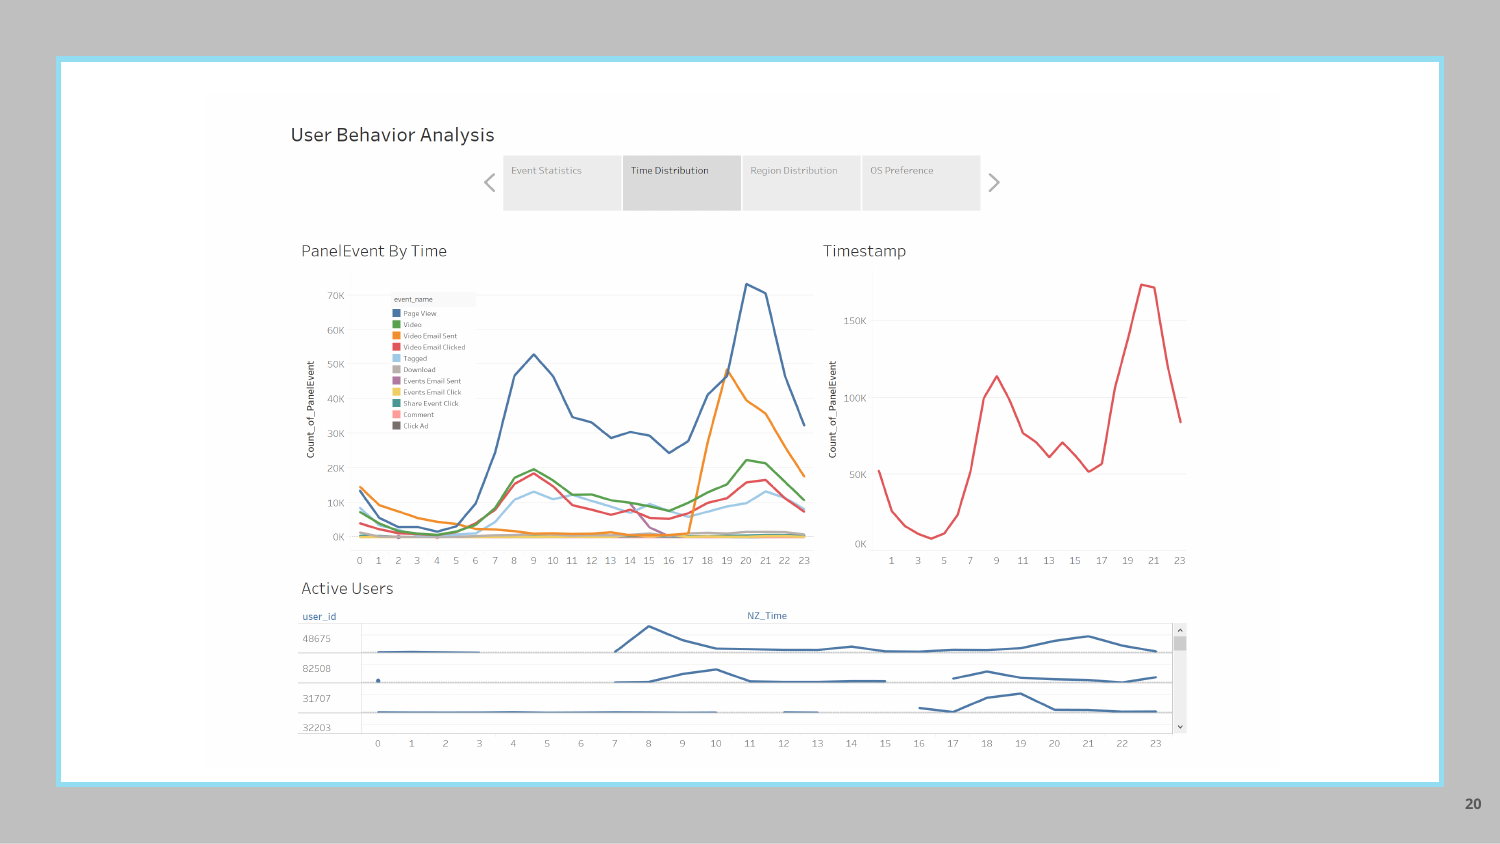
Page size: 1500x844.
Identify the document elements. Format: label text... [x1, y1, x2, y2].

picture [203, 93, 1281, 766]
text_box [0, 0, 1500, 844]
text_box [58, 58, 1442, 785]
slide_number 20 [1308, 782, 1497, 827]
